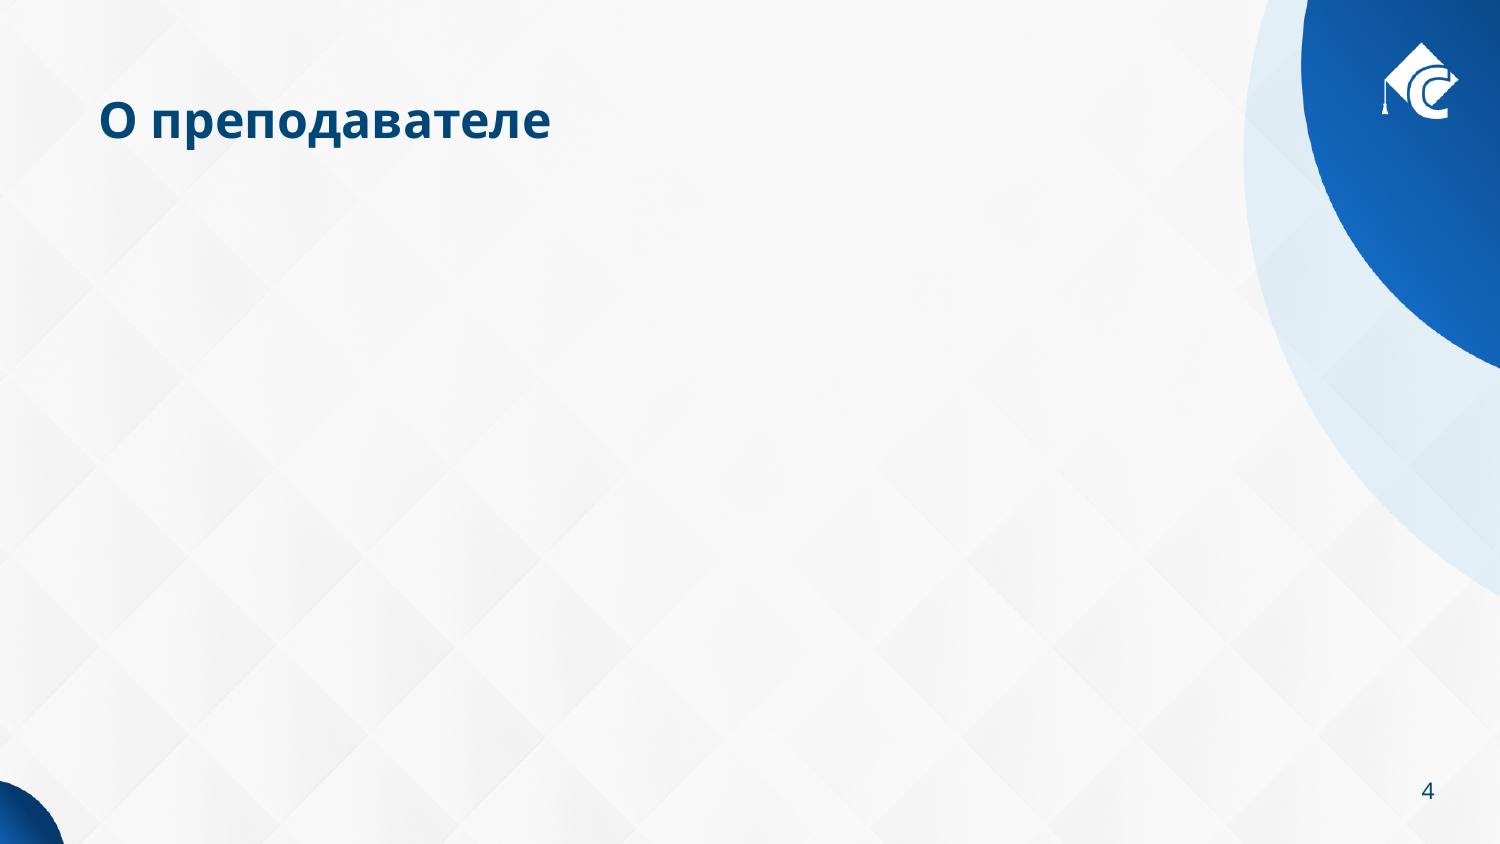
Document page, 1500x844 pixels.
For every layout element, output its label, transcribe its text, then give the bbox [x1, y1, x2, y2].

title О преподавателе [86, 44, 1239, 200]
picture [0, 0, 1500, 844]
slide_number ‹#› [1357, 769, 1447, 815]
